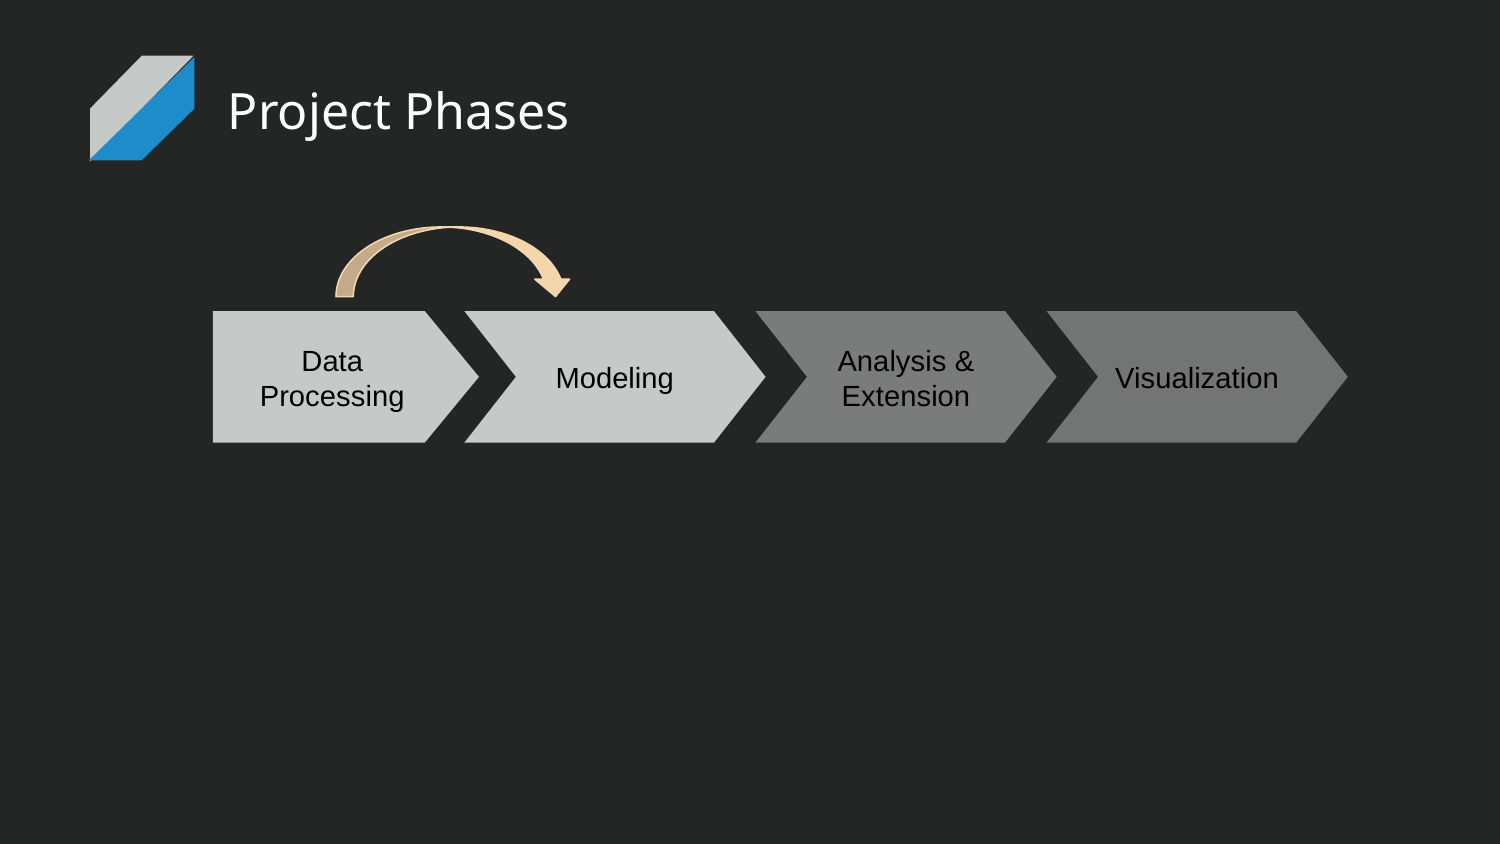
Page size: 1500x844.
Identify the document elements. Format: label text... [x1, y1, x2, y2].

text_box Visualization [1046, 311, 1348, 443]
text_box [335, 226, 570, 297]
text_box Analysis & Extension [755, 311, 1057, 443]
title Project Phases [212, 64, 1368, 215]
text_box Modeling [464, 311, 766, 443]
text_box Data Processing [212, 311, 479, 443]
